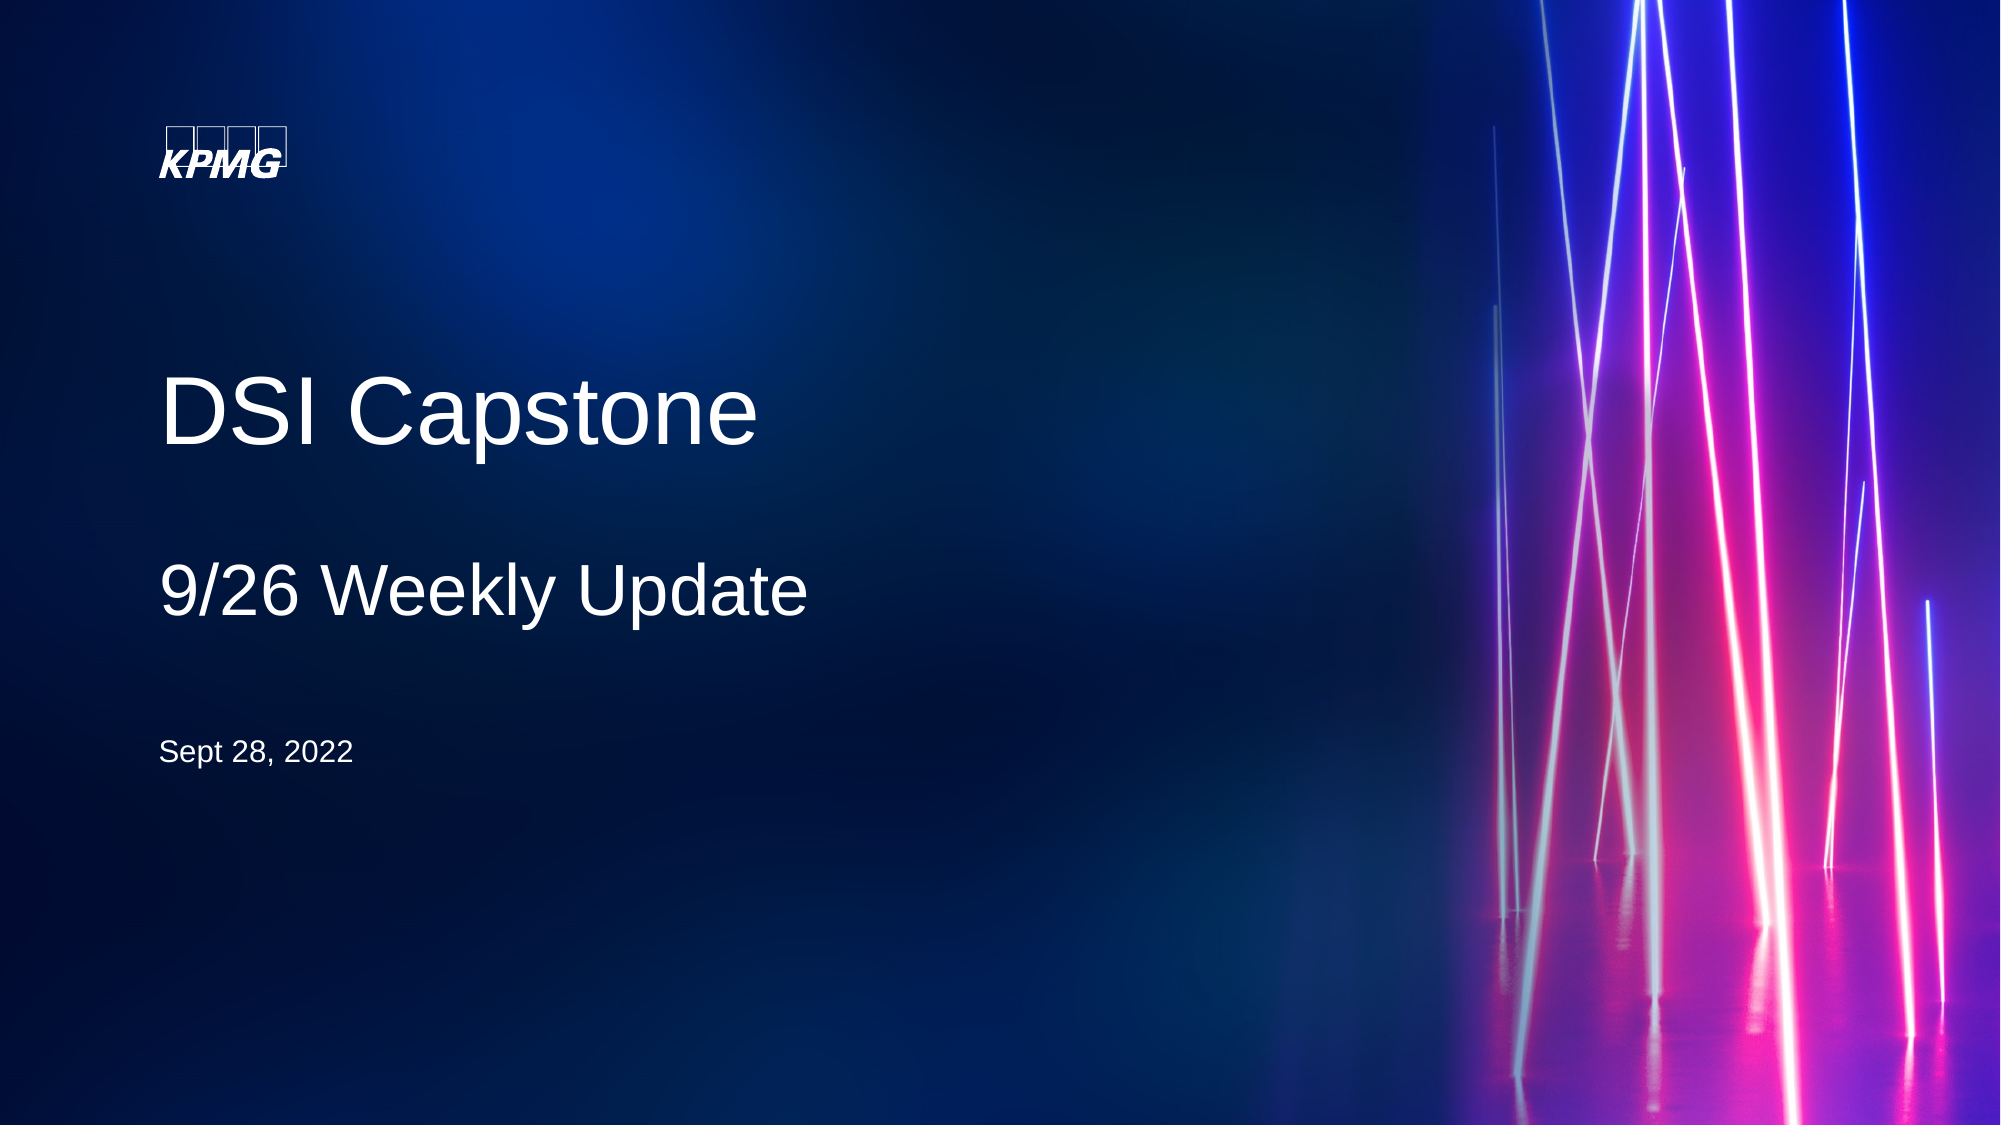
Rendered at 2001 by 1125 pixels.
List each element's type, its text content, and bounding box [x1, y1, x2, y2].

text_box DSI Capstone 9/26 Weekly Update [156, 327, 1051, 678]
picture [0, 0, 2001, 1125]
text_box Sept 28, 2022 [143, 723, 454, 804]
